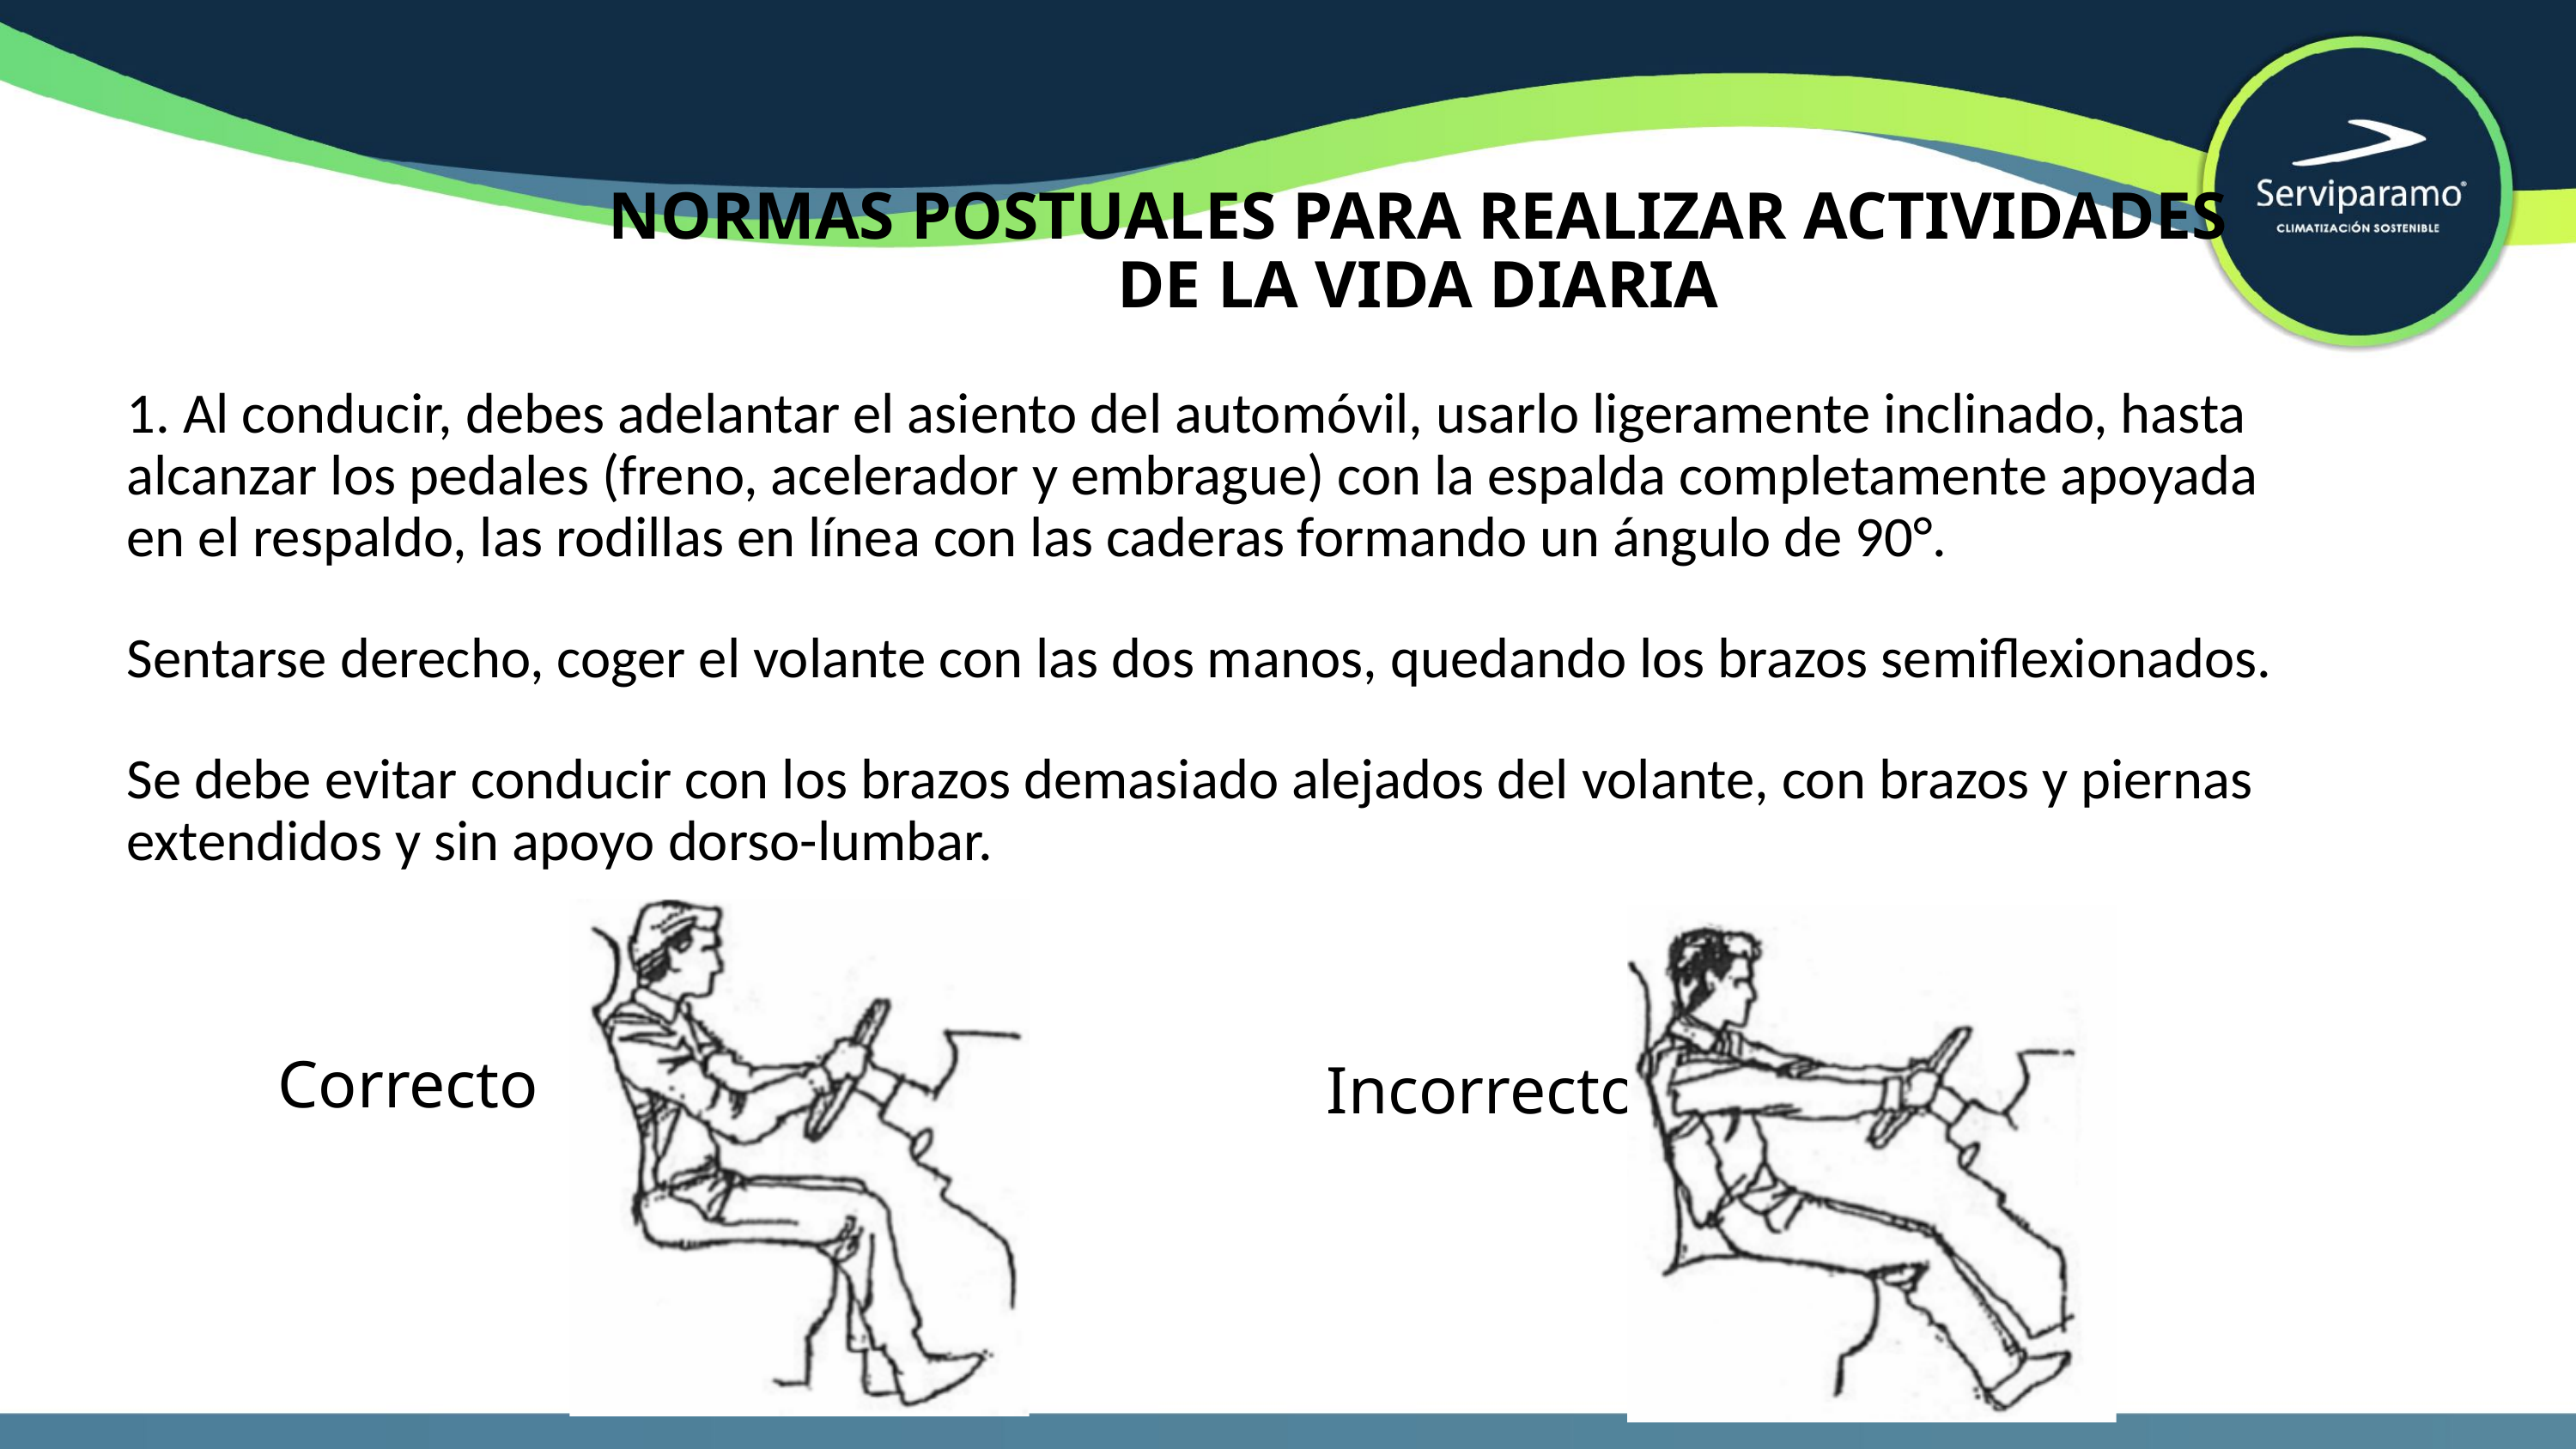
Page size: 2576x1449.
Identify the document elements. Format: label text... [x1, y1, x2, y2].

picture [0, 0, 2576, 1449]
text_box 1. Al conducir, debes adelantar el asiento del automóvil, usarlo ligeramente inclinado, hasta alcanzar los pedales (freno, acelerador y embrague) con la espalda completamente apoyada en el respaldo, las rodillas en línea con las caderas formando un ángulo de 90°. Sentarse derecho, coger el volante con las dos manos, quedando los brazos semiflexionados. Se debe evitar conducir con los brazos demasiado alejados del volante, con brazos y piernas extendidos y sin apoyo dorso-lumbar. [121, 379, 2320, 878]
text_box NORMAS POSTUALES PARA REALIZAR ACTIVIDADES DE LA VIDA DIARIA [597, 178, 2239, 328]
text_box Incorrecto [1321, 1052, 1626, 1134]
text_box Correcto [272, 1046, 569, 1128]
